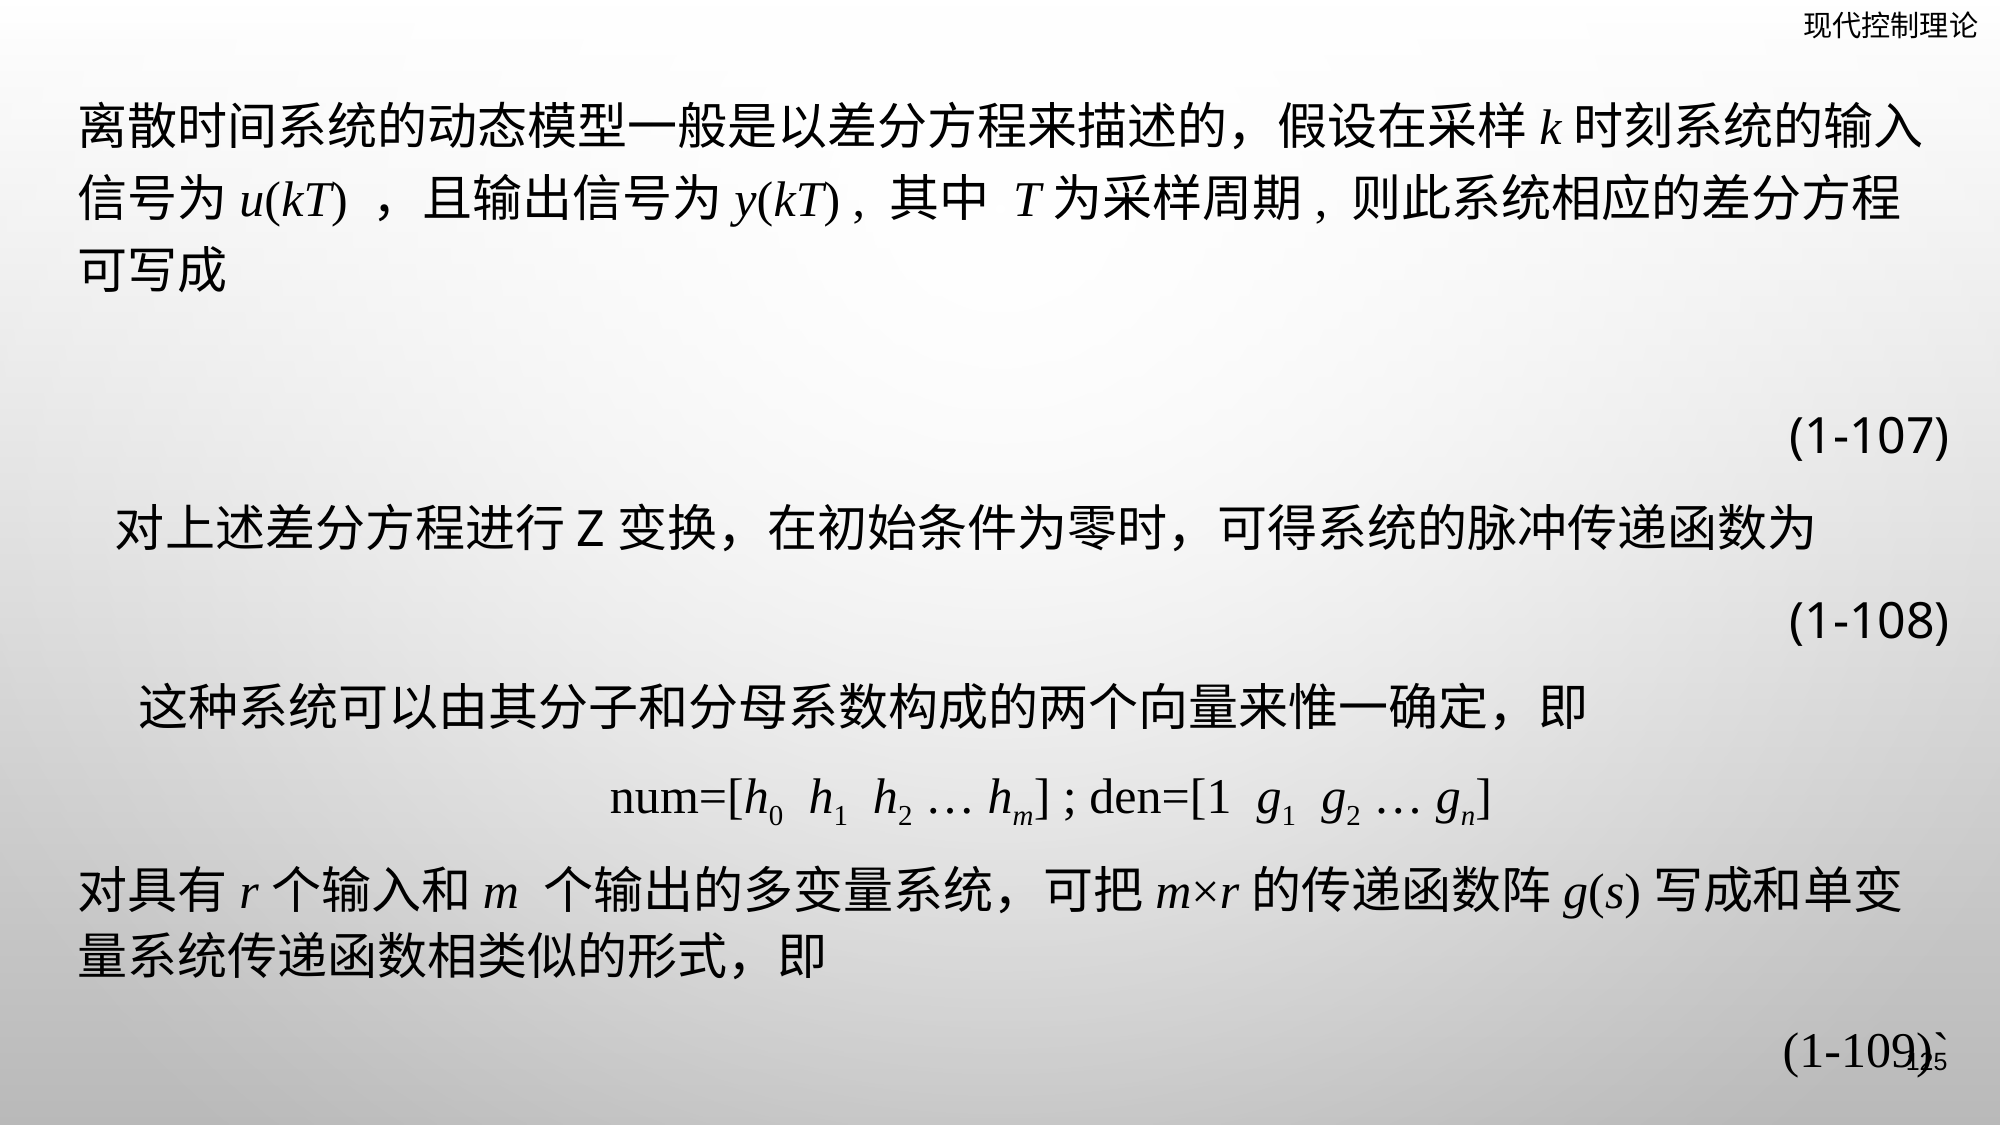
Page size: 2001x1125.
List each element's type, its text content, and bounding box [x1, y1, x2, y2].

picture [0, 0, 2000, 1125]
slide_number 125 [1837, 1030, 1963, 1091]
